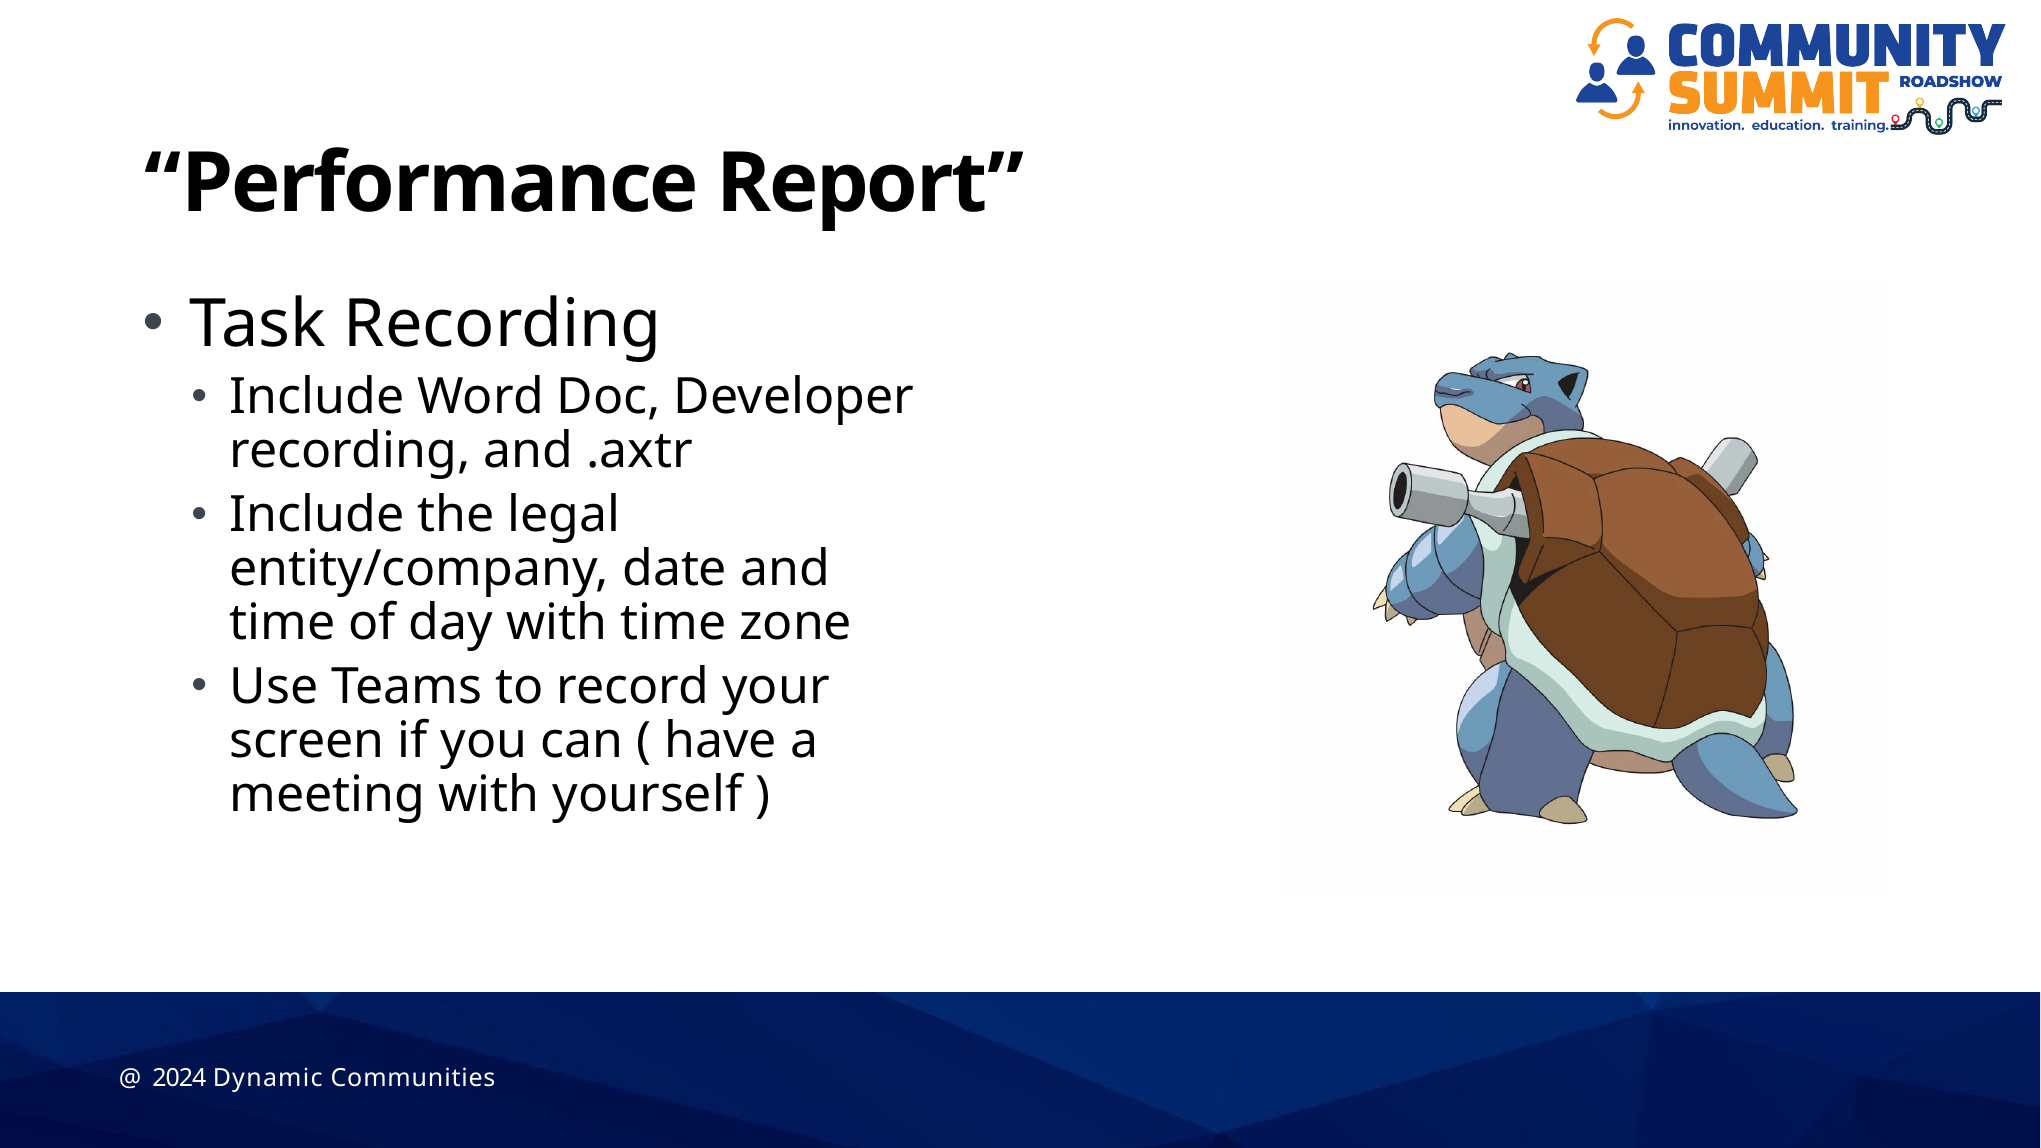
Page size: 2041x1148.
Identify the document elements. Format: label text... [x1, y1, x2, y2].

picture [1001, 259, 2041, 917]
list Task Recording Include Word Doc, Developer recording, and .axtr Include the legal entity/company, date and time of day with time zone Use Teams to record your screen if you can ( have a meeting with yourself ) [118, 273, 946, 962]
picture [0, 992, 2041, 1148]
title “Performance Report” [120, 125, 1921, 243]
picture [1576, 18, 2006, 135]
